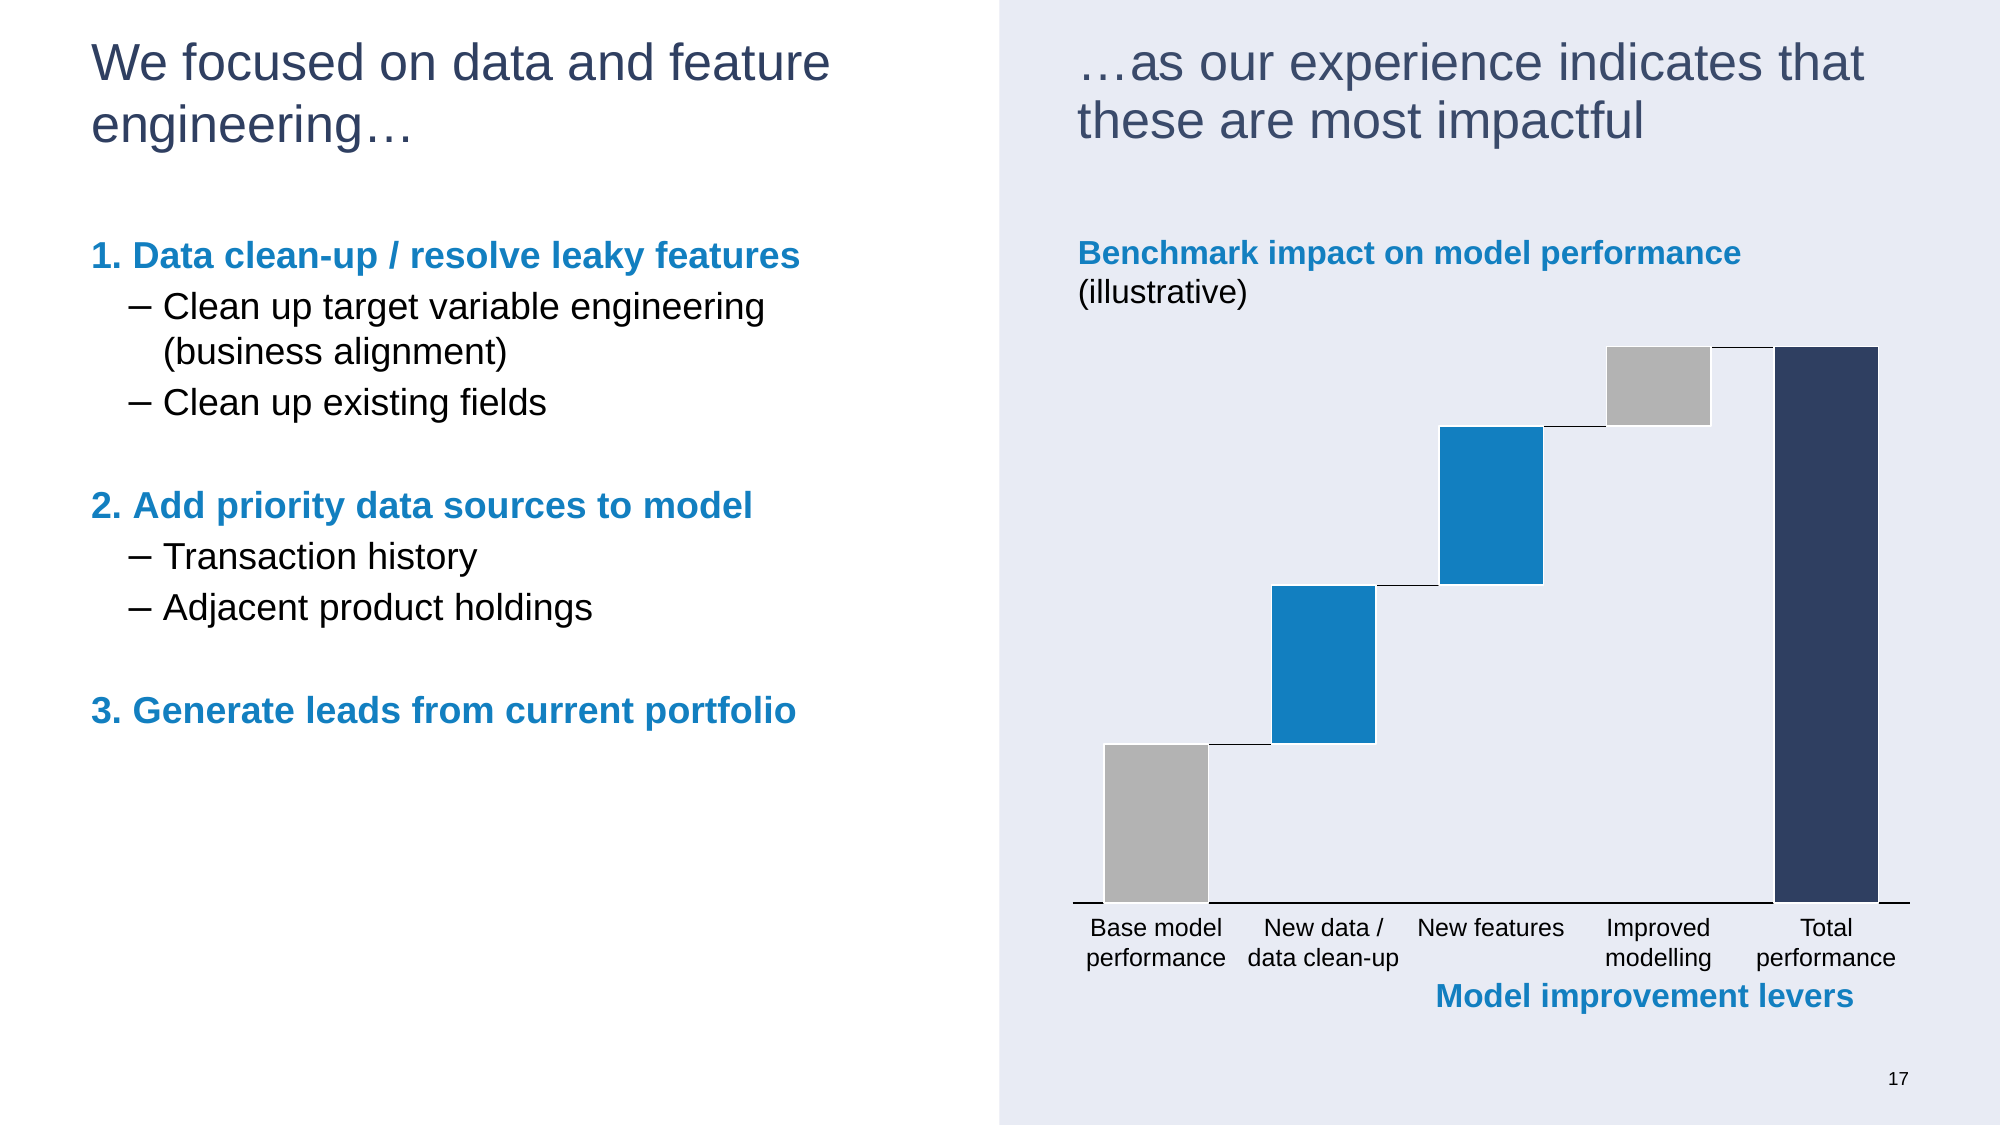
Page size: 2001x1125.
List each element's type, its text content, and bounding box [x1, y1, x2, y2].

text_box New features [1416, 918, 1566, 942]
title We focused on data and feature engineering… [91, 28, 922, 155]
chart [1058, 332, 1924, 918]
text_box 1. Data clean-up / resolve leaky features Clean up target variable engineering (business alignment) Clean up existing fields 2. Add priority data sources to model Transaction history Adjacent product holdings 3. Generate leads from current portfolio [90, 230, 922, 736]
text_box New data / data clean-up [1247, 918, 1401, 972]
text_box Total performance [1755, 918, 1898, 972]
text_box Model improvement levers [1435, 974, 1909, 1015]
text_box Benchmark impact on model performance (illustrative) [1077, 230, 1909, 312]
text_box …as our experience indicates that these are most impactful [1077, 32, 1909, 150]
text_box Improved modelling [1604, 918, 1713, 972]
text_box Base model performance [1085, 918, 1228, 972]
